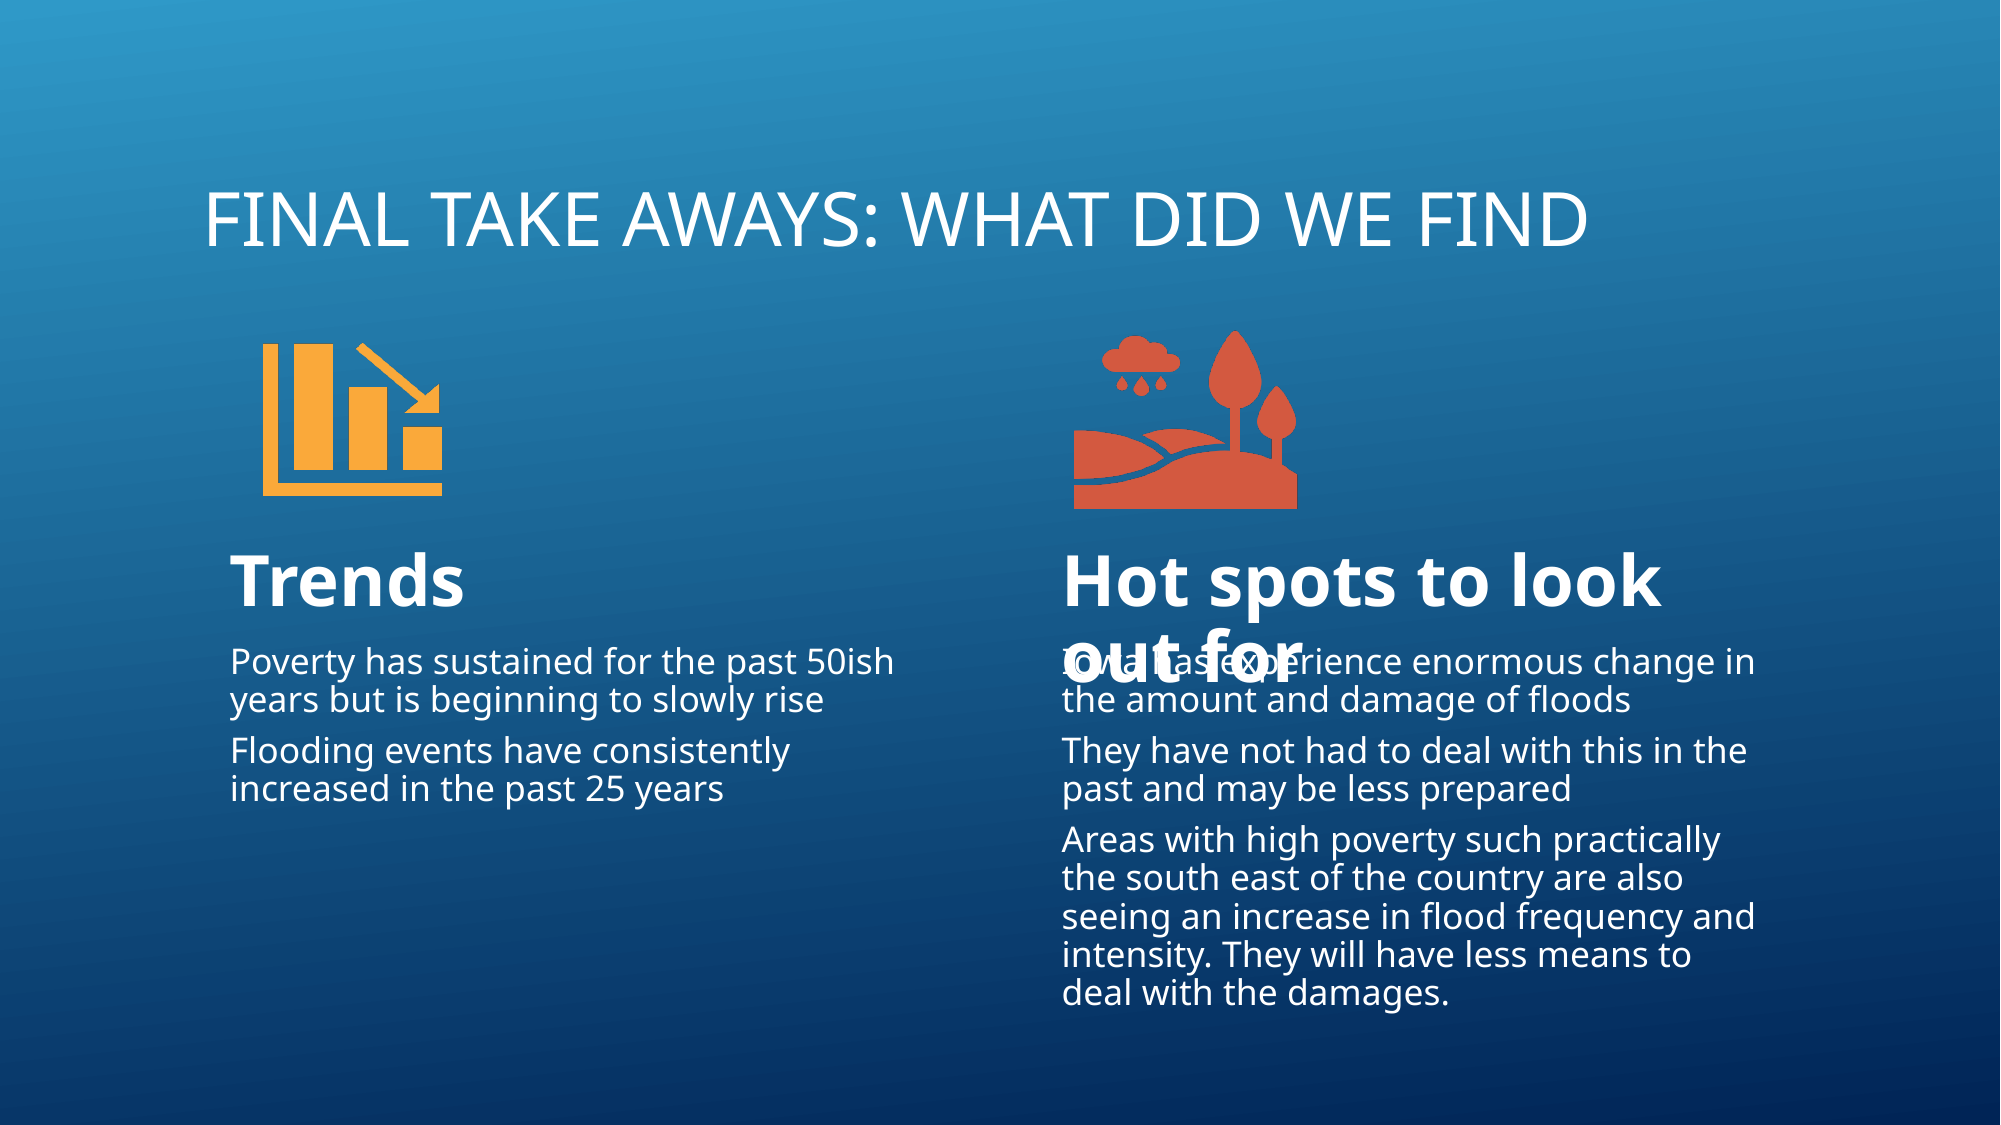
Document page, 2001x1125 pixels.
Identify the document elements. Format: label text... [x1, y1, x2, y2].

title Final Take aways: what did we find [187, 101, 1813, 268]
text_box [0, 0, 2000, 1125]
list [186, 268, 1813, 857]
